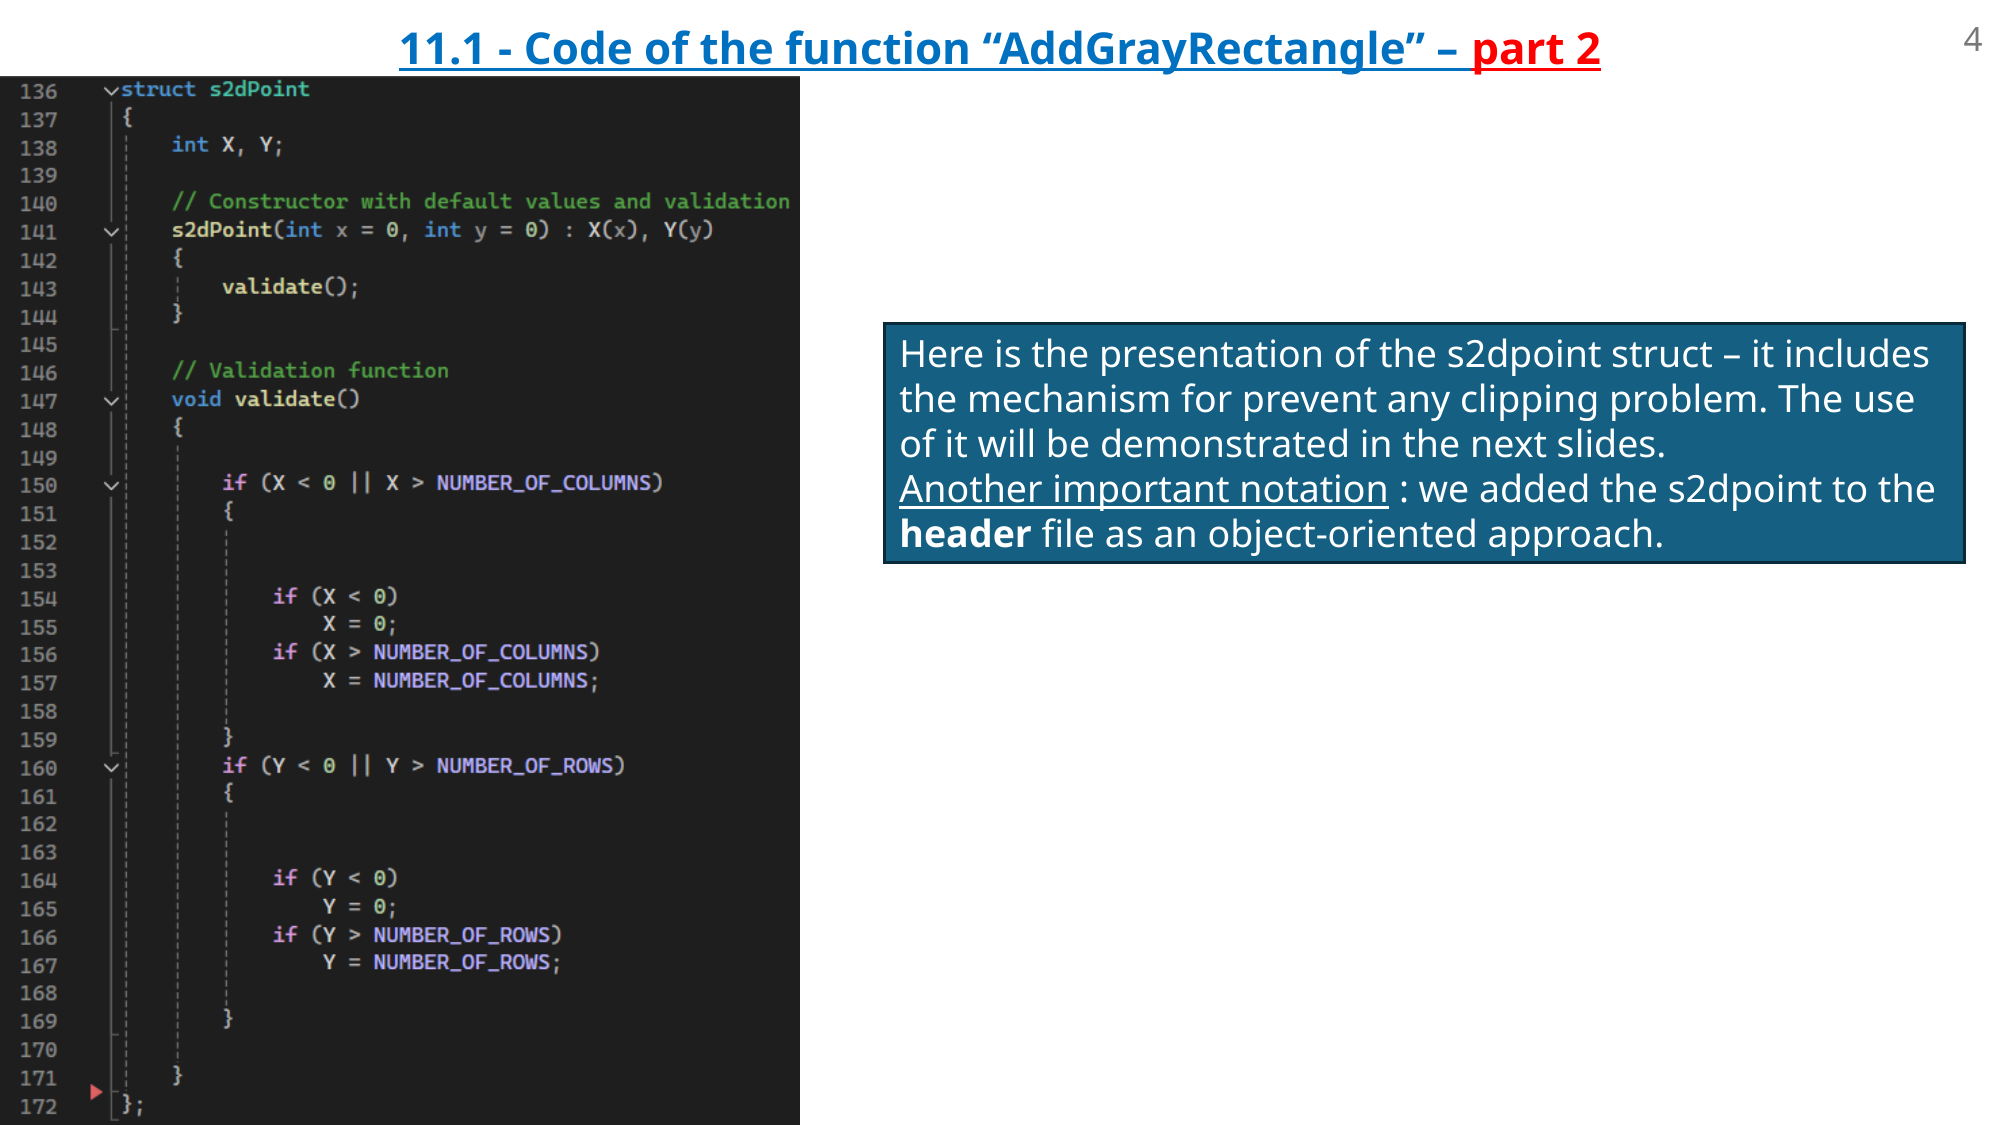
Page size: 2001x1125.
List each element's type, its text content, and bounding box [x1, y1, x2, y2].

picture [0, 76, 800, 1125]
text_box Here is the presentation of the s2dpoint struct – it includes the mechanism for prevent any clipping problem. The use of it will be demonstrated in the next slides. Another important notation : we added the s2dpoint to the header file as an object-oriented approach. [883, 322, 1966, 564]
text_box 4 [1948, 10, 2000, 71]
text_box 11.1 - Code of the function “AddGrayRectangle” – part 2 [360, 0, 1640, 101]
